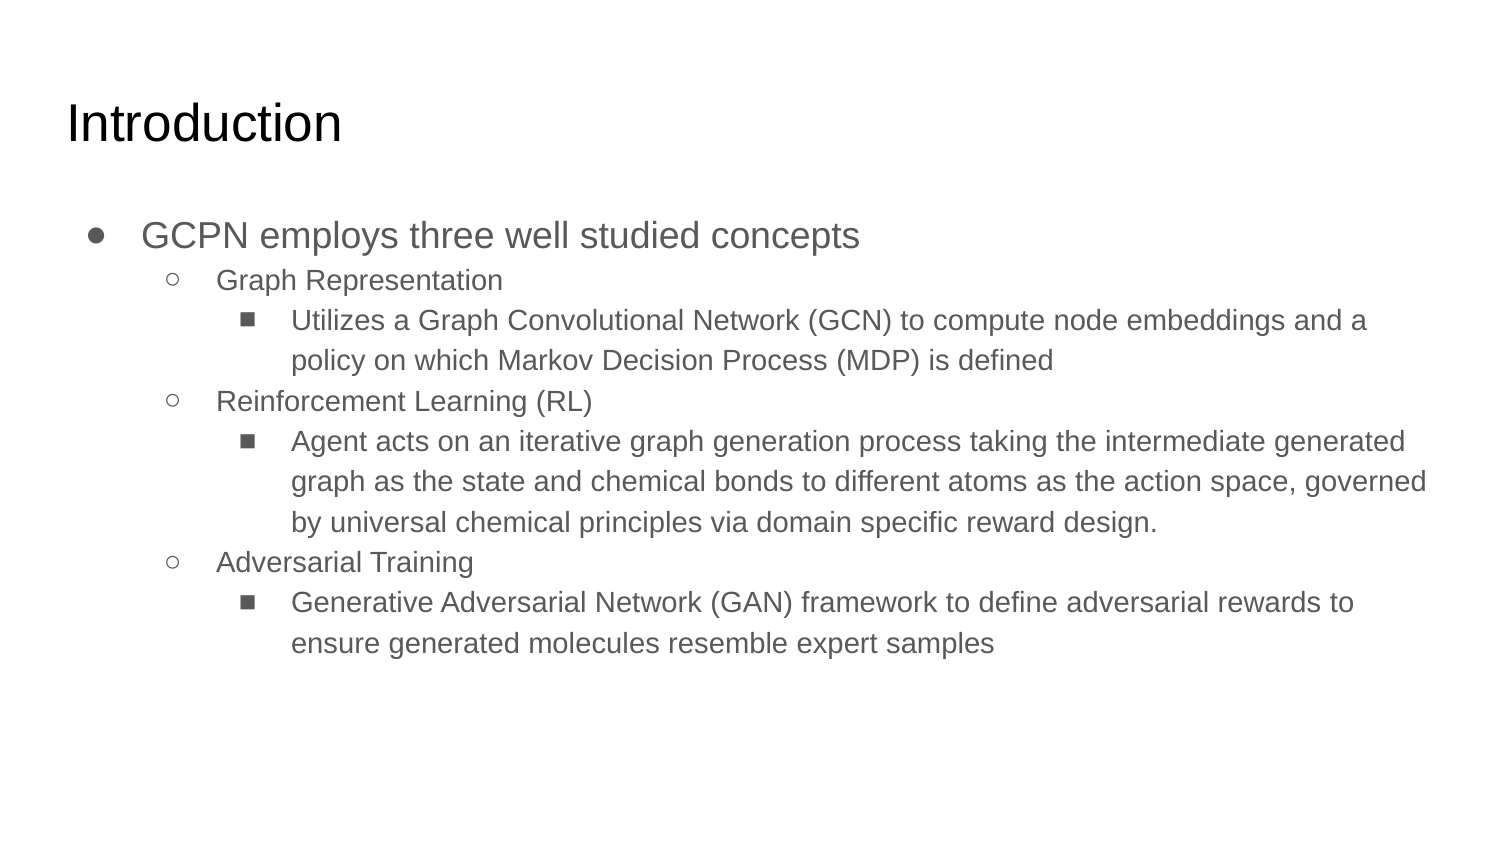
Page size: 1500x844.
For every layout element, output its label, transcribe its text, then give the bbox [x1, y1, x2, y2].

title Introduction [51, 72, 1449, 167]
list GCPN employs three well studied concepts Graph Representation Utilizes a Graph Convolutional Network (GCN) to compute node embeddings and a policy on which Markov Decision Process (MDP) is defined Reinforcement Learning (RL) Agent acts on an iterative graph generation process taking the intermediate generated graph as the state and chemical bonds to different atoms as the action space, governed by universal chemical principles via domain specific reward design. Adversarial Training Generative Adversarial Network (GAN) framework to define adversarial rewards to ensure generated molecules resemble expert samples [51, 189, 1449, 750]
